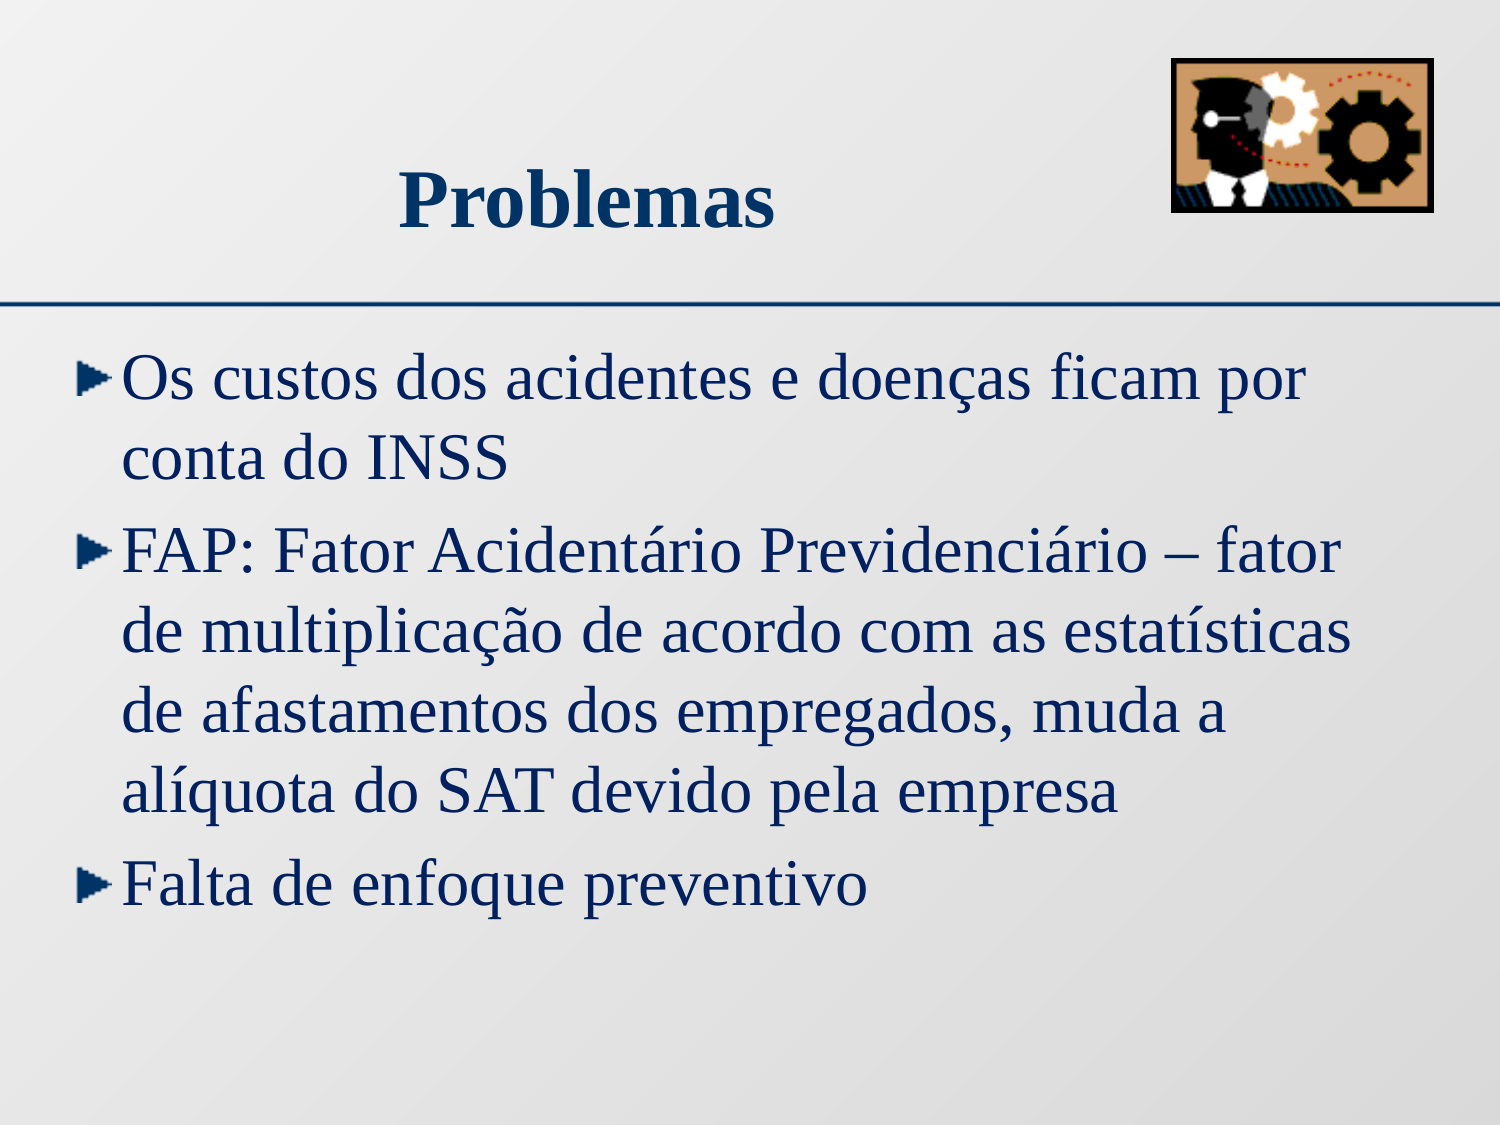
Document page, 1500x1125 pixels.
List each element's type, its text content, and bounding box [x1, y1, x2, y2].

list Os custos dos acidentes e doenças ficam por conta do INSS FAP: Fator Acidentário Previdenciário – fator de multiplicação de acordo com as estatísticas de afastamentos dos empregados, muda a alíquota do SAT devido pela empresa Falta de enfoque preventivo [49, 324, 1388, 1001]
title Problemas [49, 99, 1126, 288]
picture [65, 349, 112, 396]
picture [65, 522, 112, 569]
picture [0, 292, 1500, 318]
picture [1171, 58, 1434, 213]
picture [65, 855, 112, 903]
